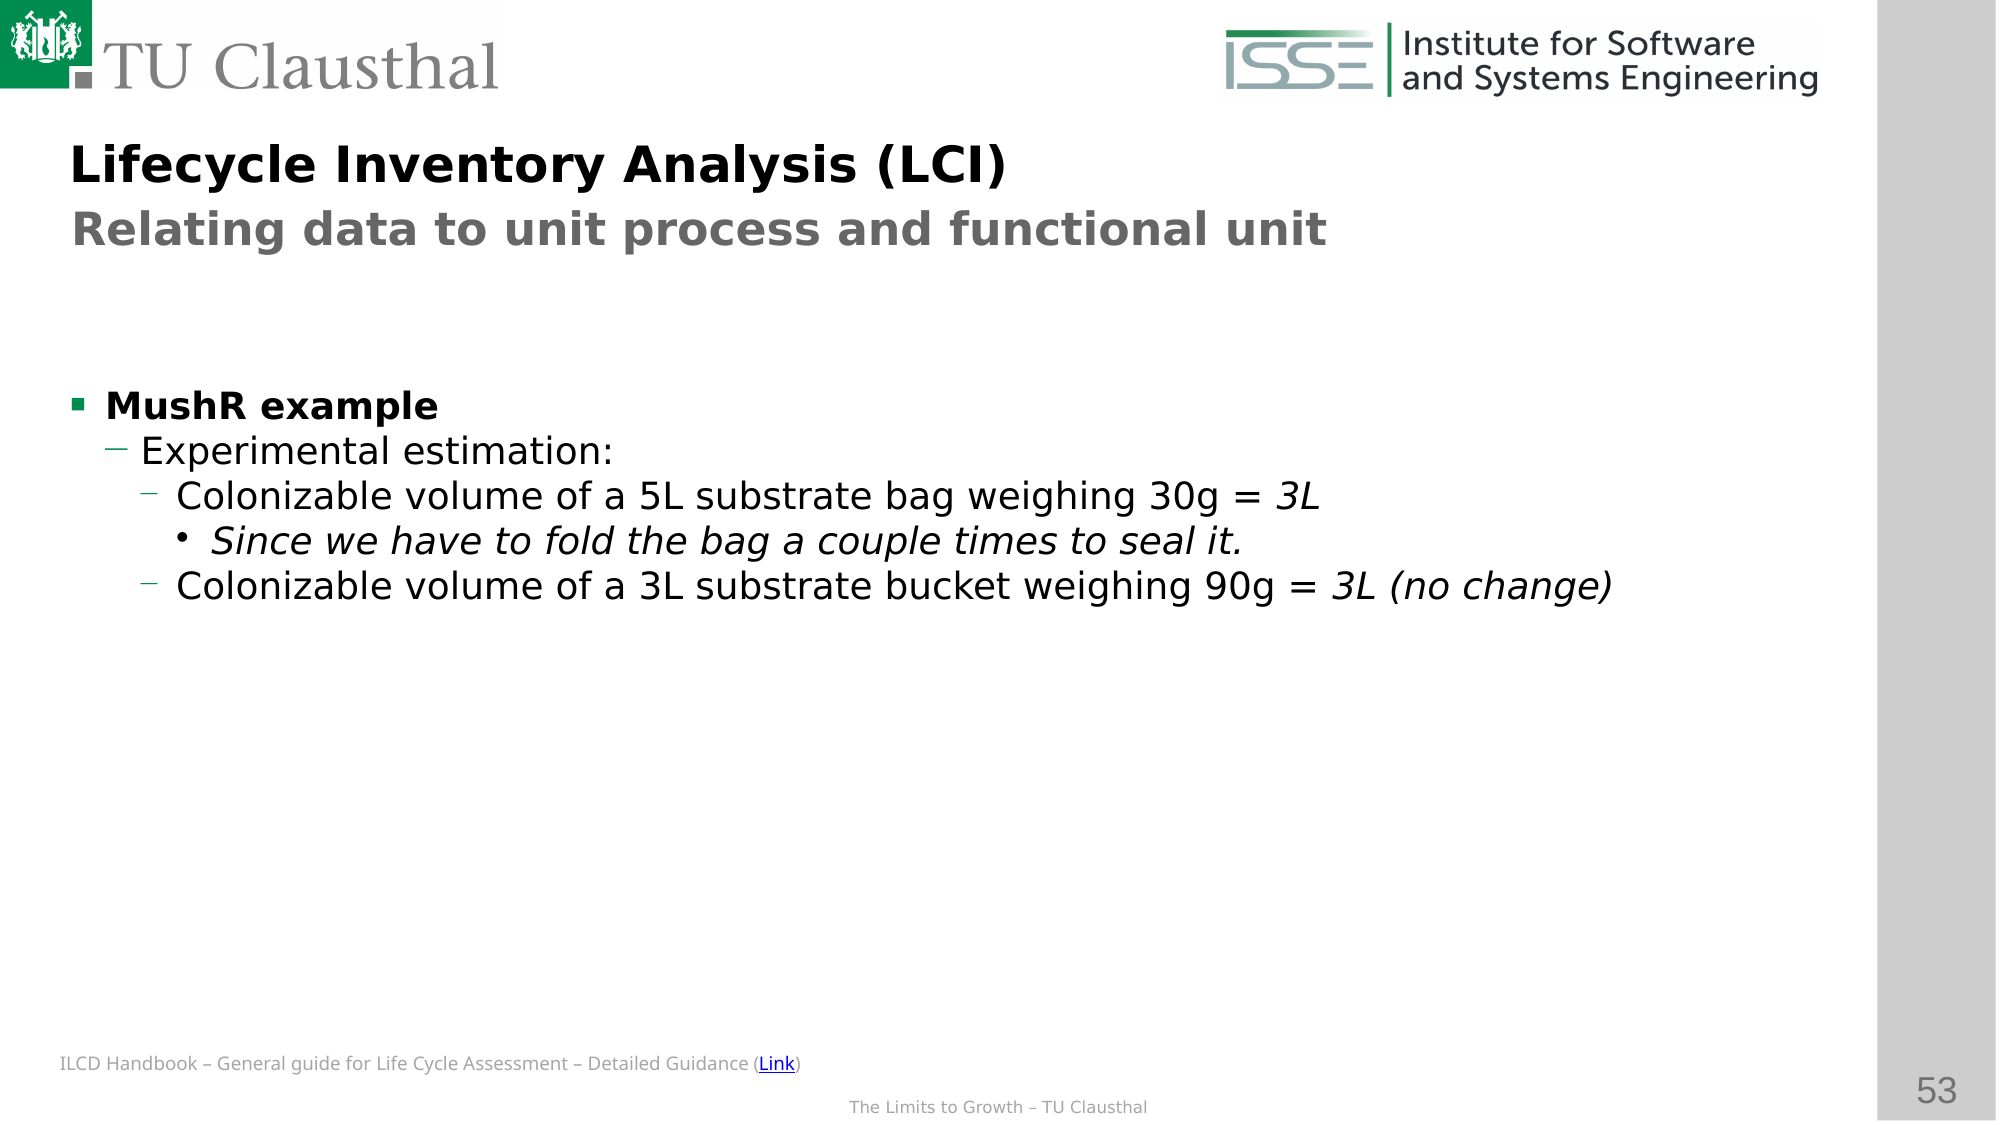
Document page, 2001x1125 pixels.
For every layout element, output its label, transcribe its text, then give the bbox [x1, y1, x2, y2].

text_box MushR example Experimental estimation: Colonizable volume of a 5L substrate bag weighing 30g = 3L Since we have to fold the bag a couple times to seal it. Colonizable volume of a 3L substrate bucket weighing 90g = 3L (no change) [55, 374, 1837, 1032]
picture [1218, 22, 1823, 103]
picture [0, 0, 498, 89]
text_box Lifecycle Inventory Analysis (LCI) [55, 125, 1816, 205]
text_box Relating data to unit process and functional unit [70, 188, 1767, 267]
text_box ILCD Handbook – General guide for Life Cycle Assessment – Detailed Guidance (Link) [45, 1043, 1836, 1085]
